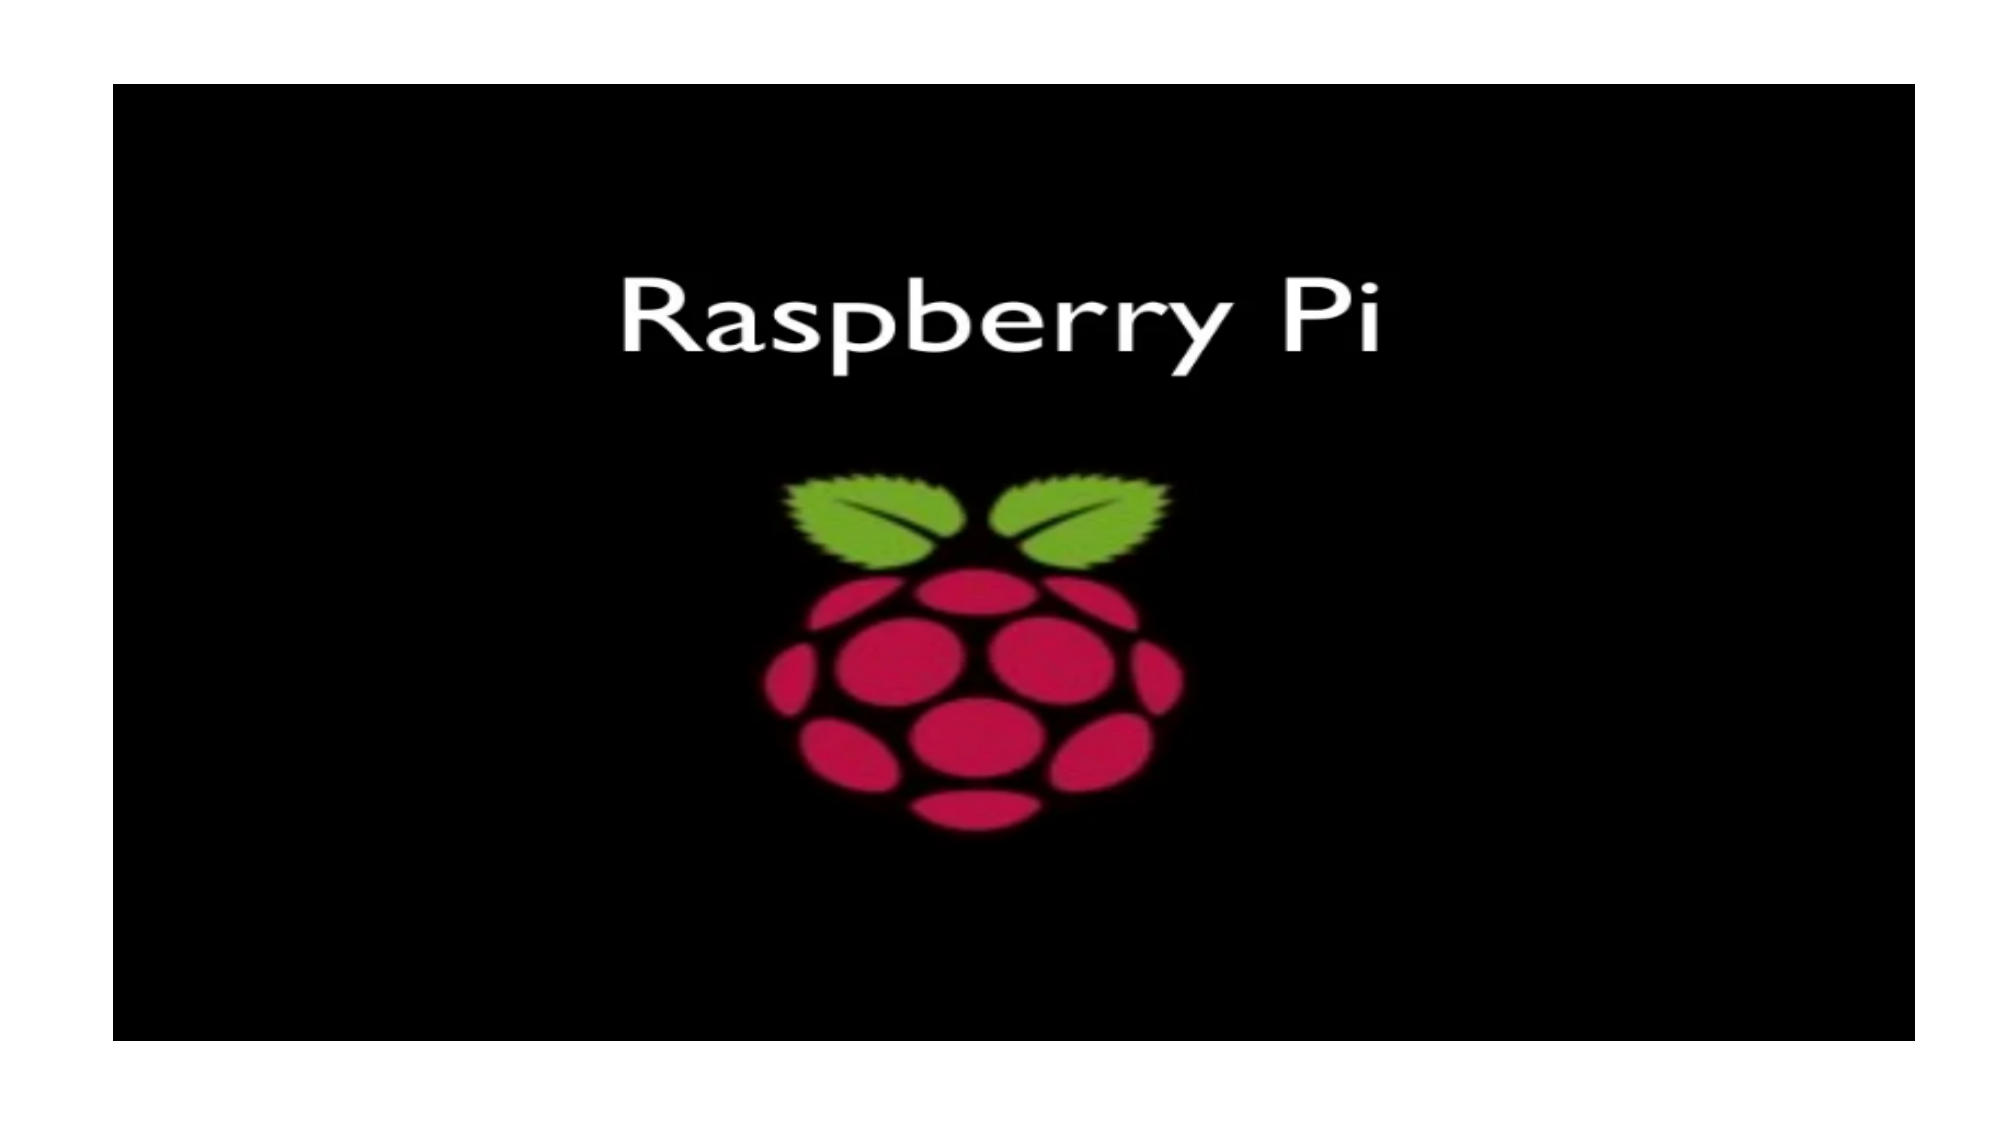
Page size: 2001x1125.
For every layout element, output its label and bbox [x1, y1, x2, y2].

picture [113, 84, 1916, 1041]
